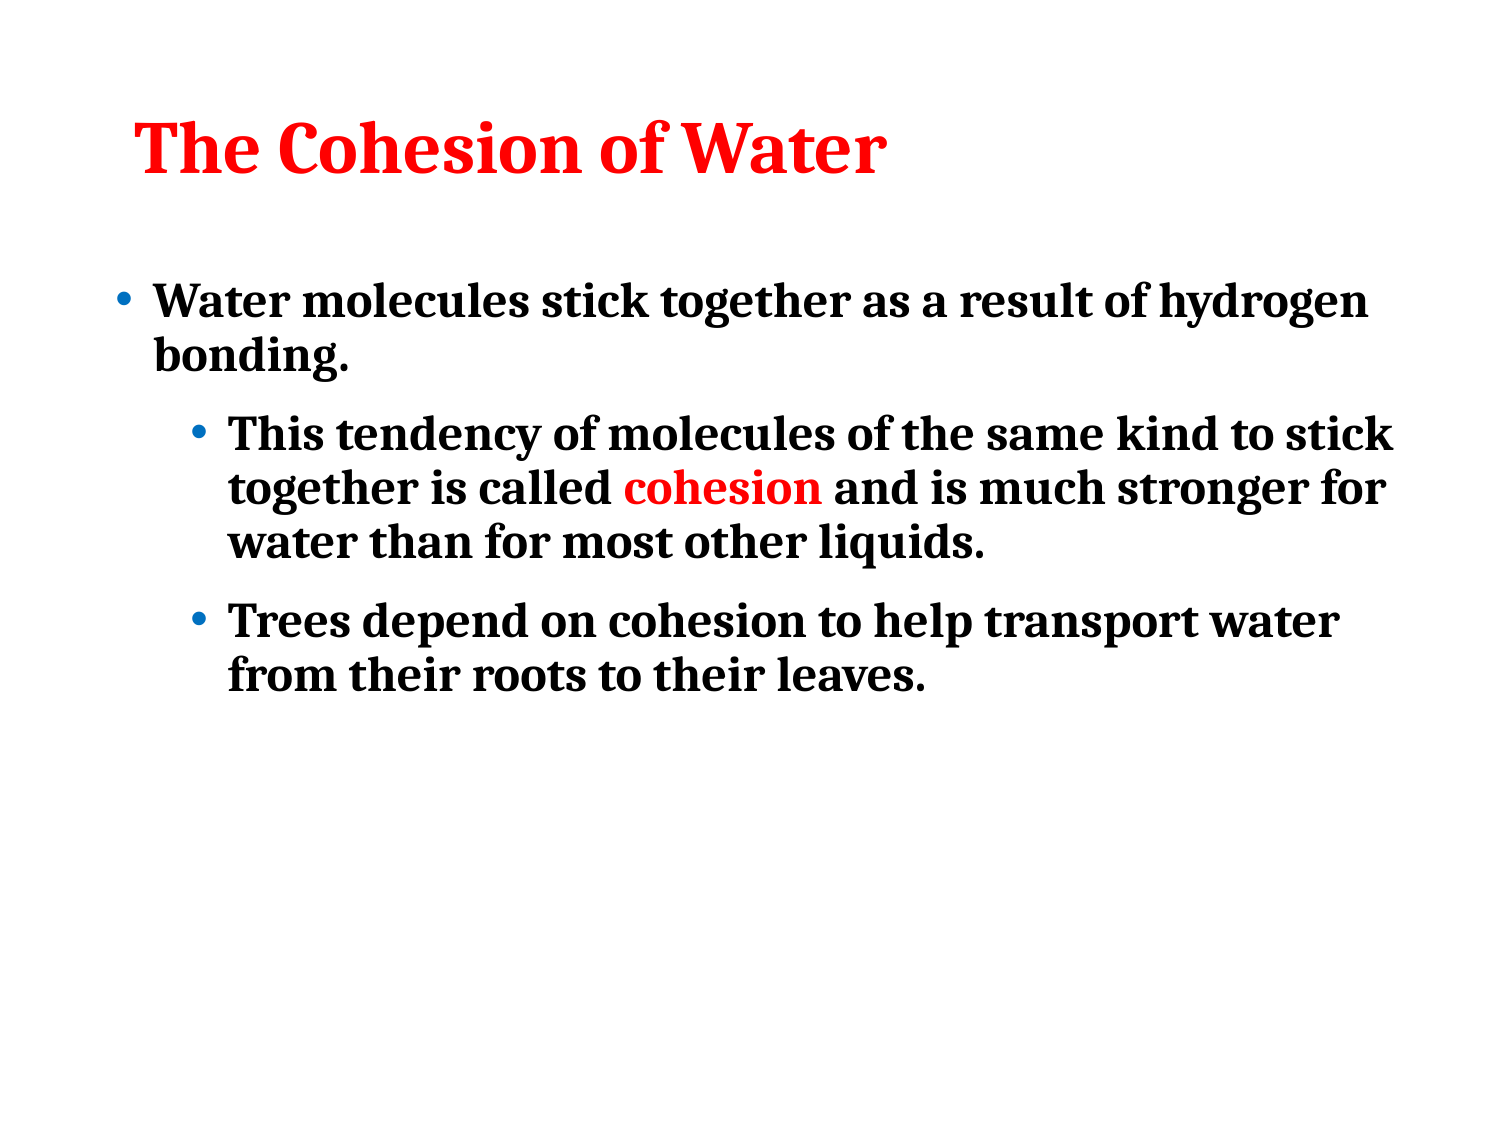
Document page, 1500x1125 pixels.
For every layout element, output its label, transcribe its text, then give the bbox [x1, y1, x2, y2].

title The Cohesion of Water [119, 101, 1476, 200]
list Water molecules stick together as a result of hydrogen bonding. This tendency of molecules of the same kind to stick together is called cohesion and is much stronger for water than for most other liquids. Trees depend on cohesion to help transport water from their roots to their leaves. [100, 266, 1412, 1014]
